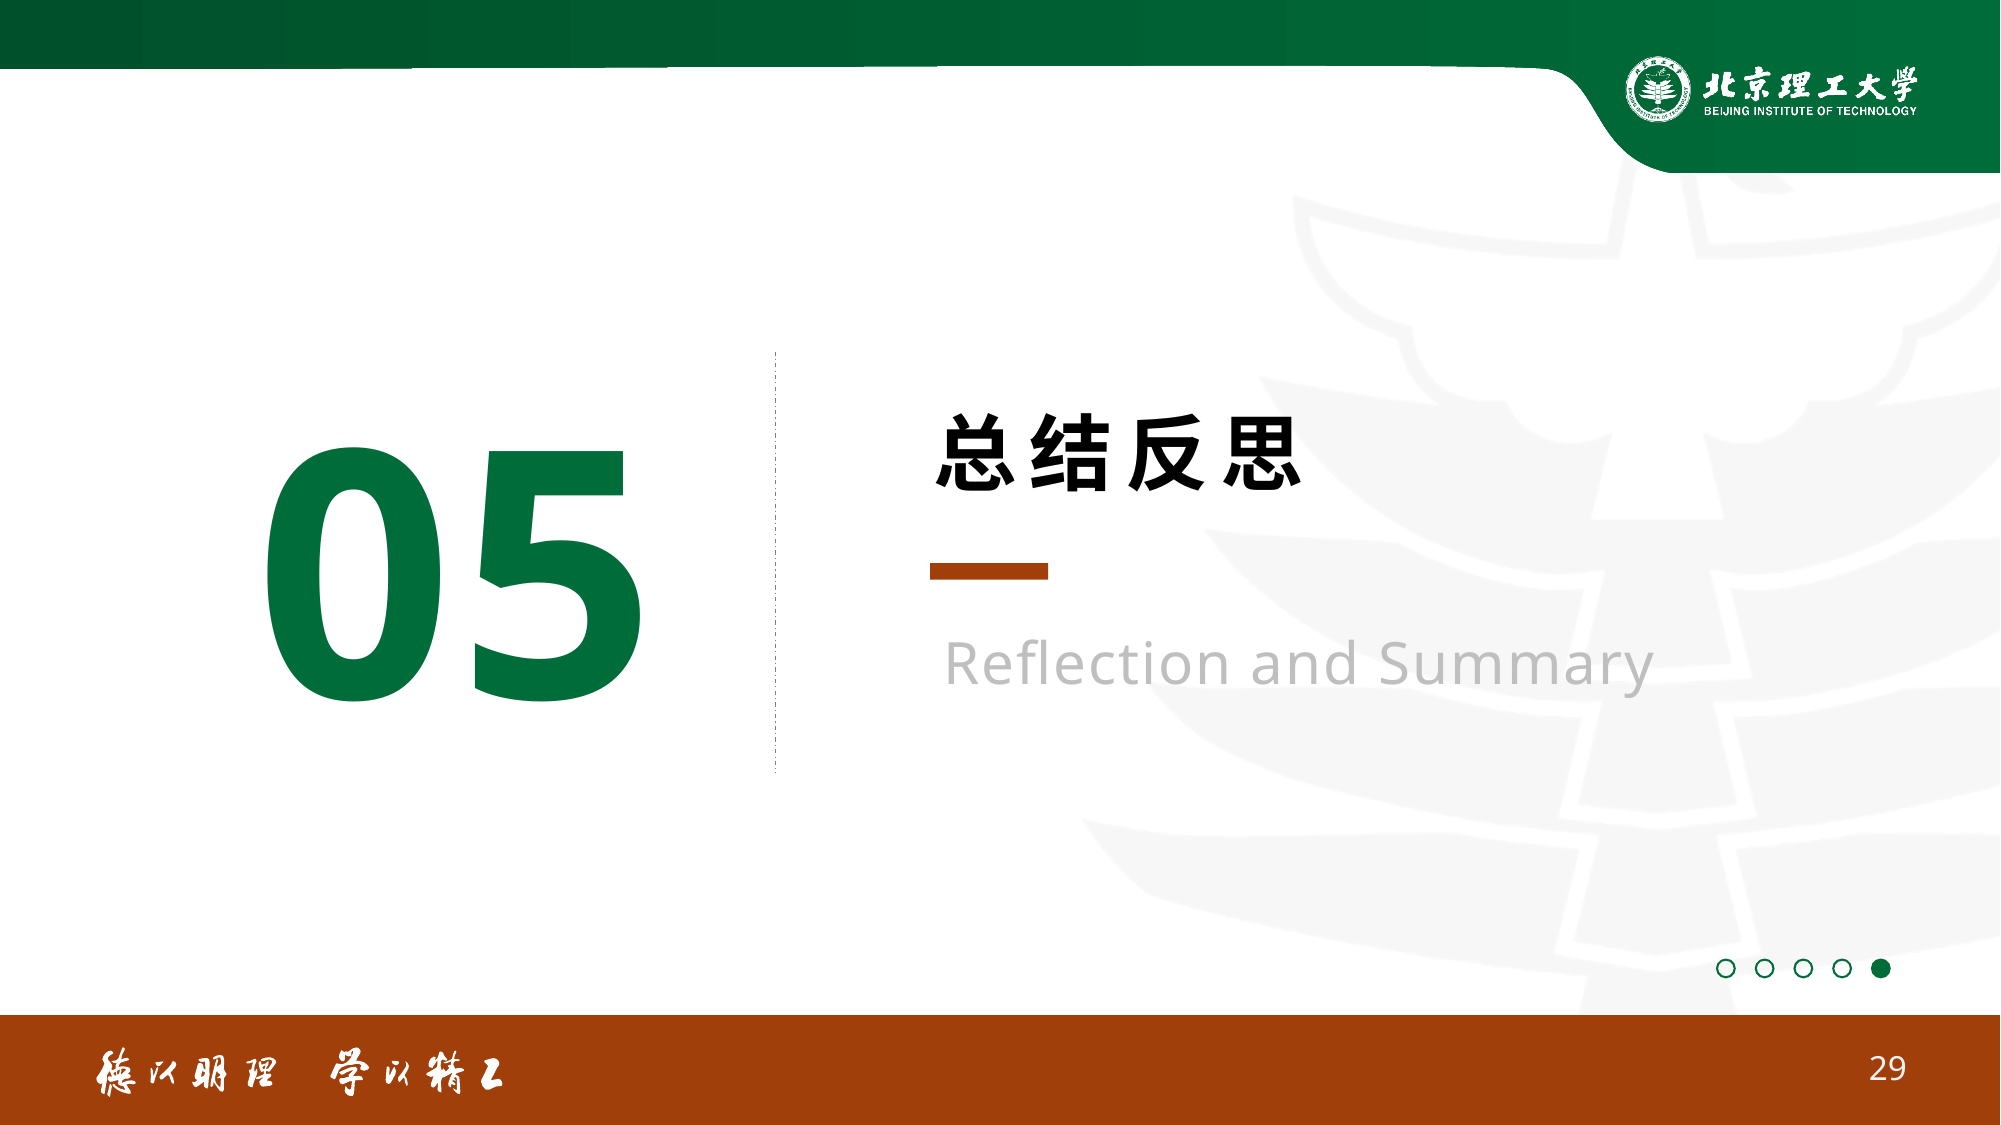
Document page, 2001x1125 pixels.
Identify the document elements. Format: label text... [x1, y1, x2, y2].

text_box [1716, 959, 1890, 978]
picture [1081, 0, 2001, 1110]
text_box [929, 562, 1049, 581]
text_box 总结反思 [919, 393, 1320, 509]
text_box 05 [240, 345, 672, 776]
text_box Reflection and Summary [928, 619, 1671, 705]
